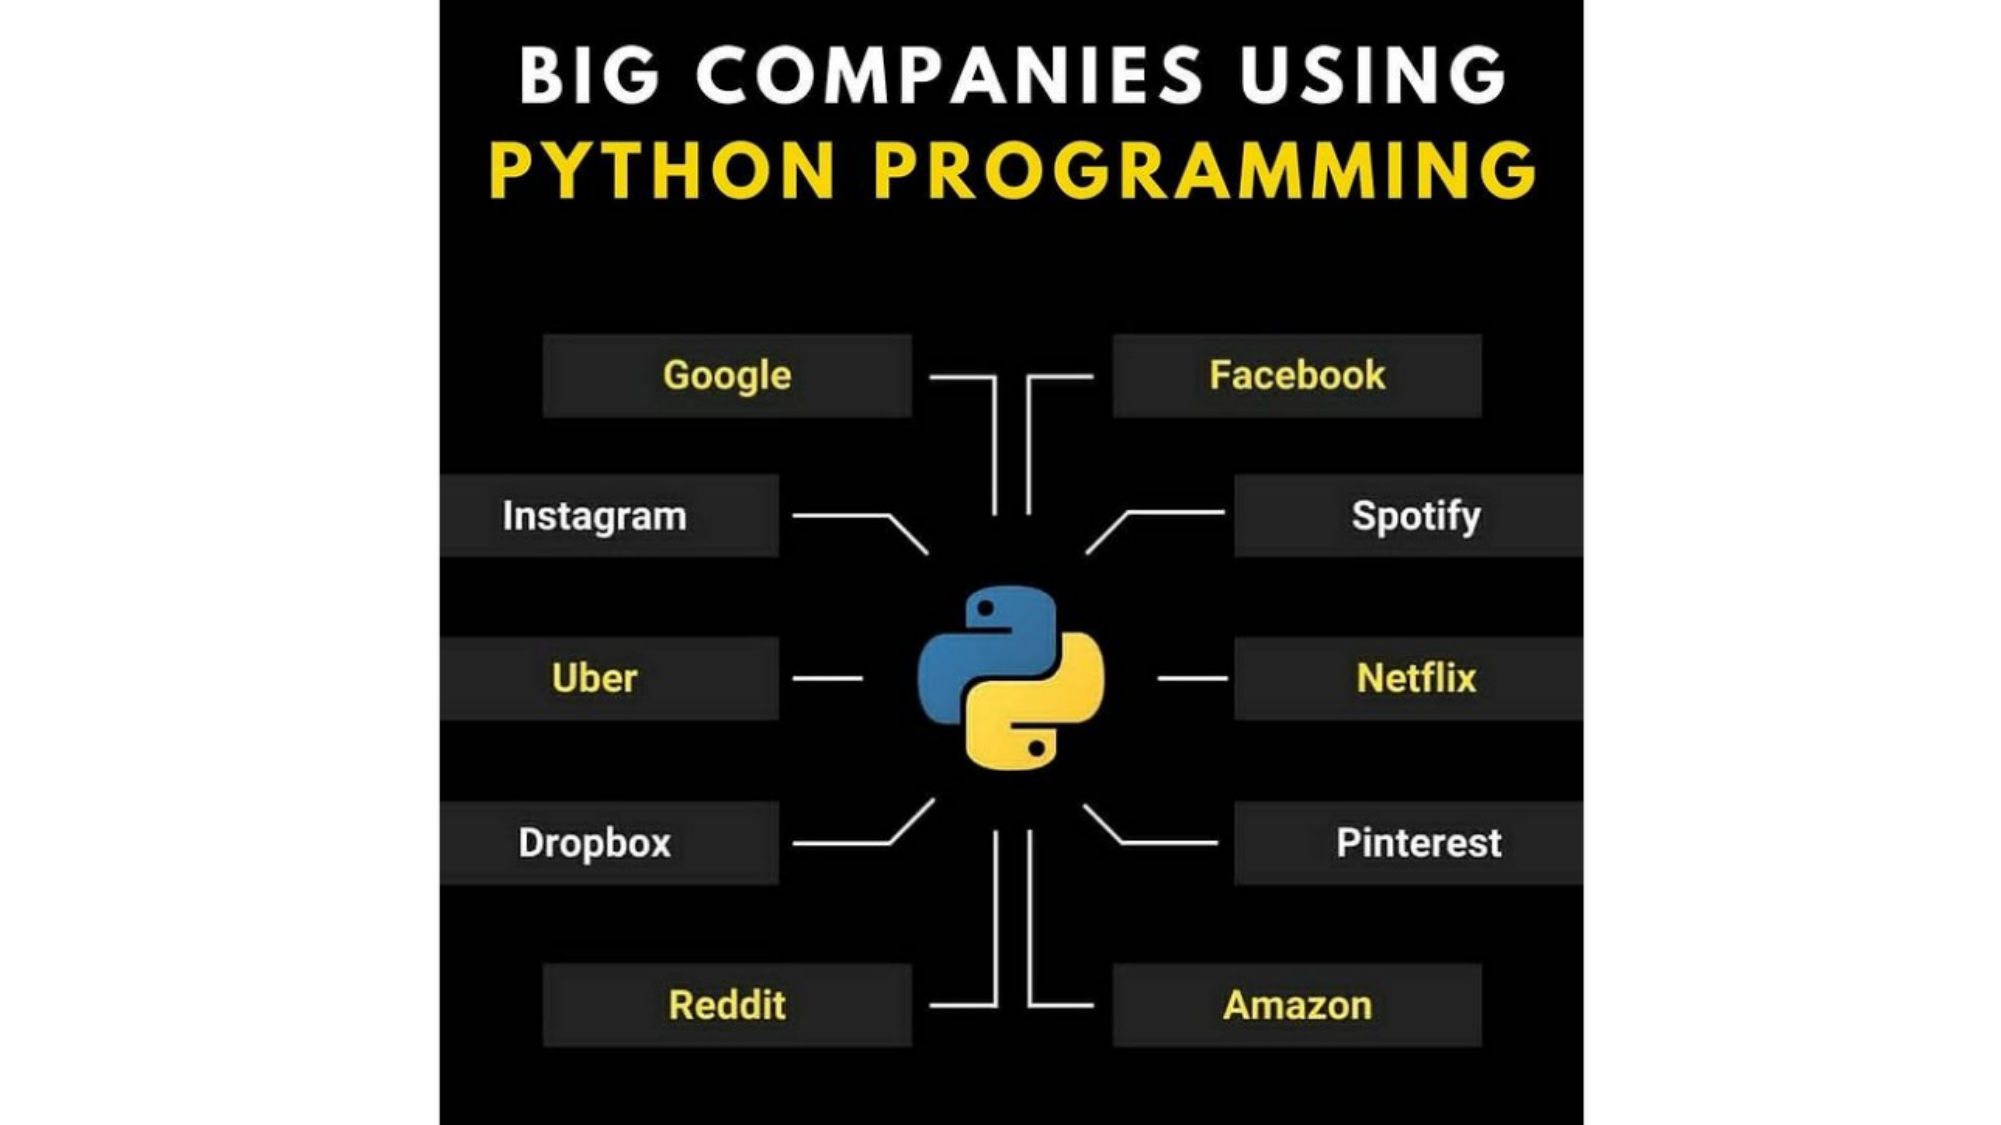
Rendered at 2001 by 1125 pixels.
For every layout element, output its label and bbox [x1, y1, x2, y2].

picture [436, 0, 1590, 1125]
